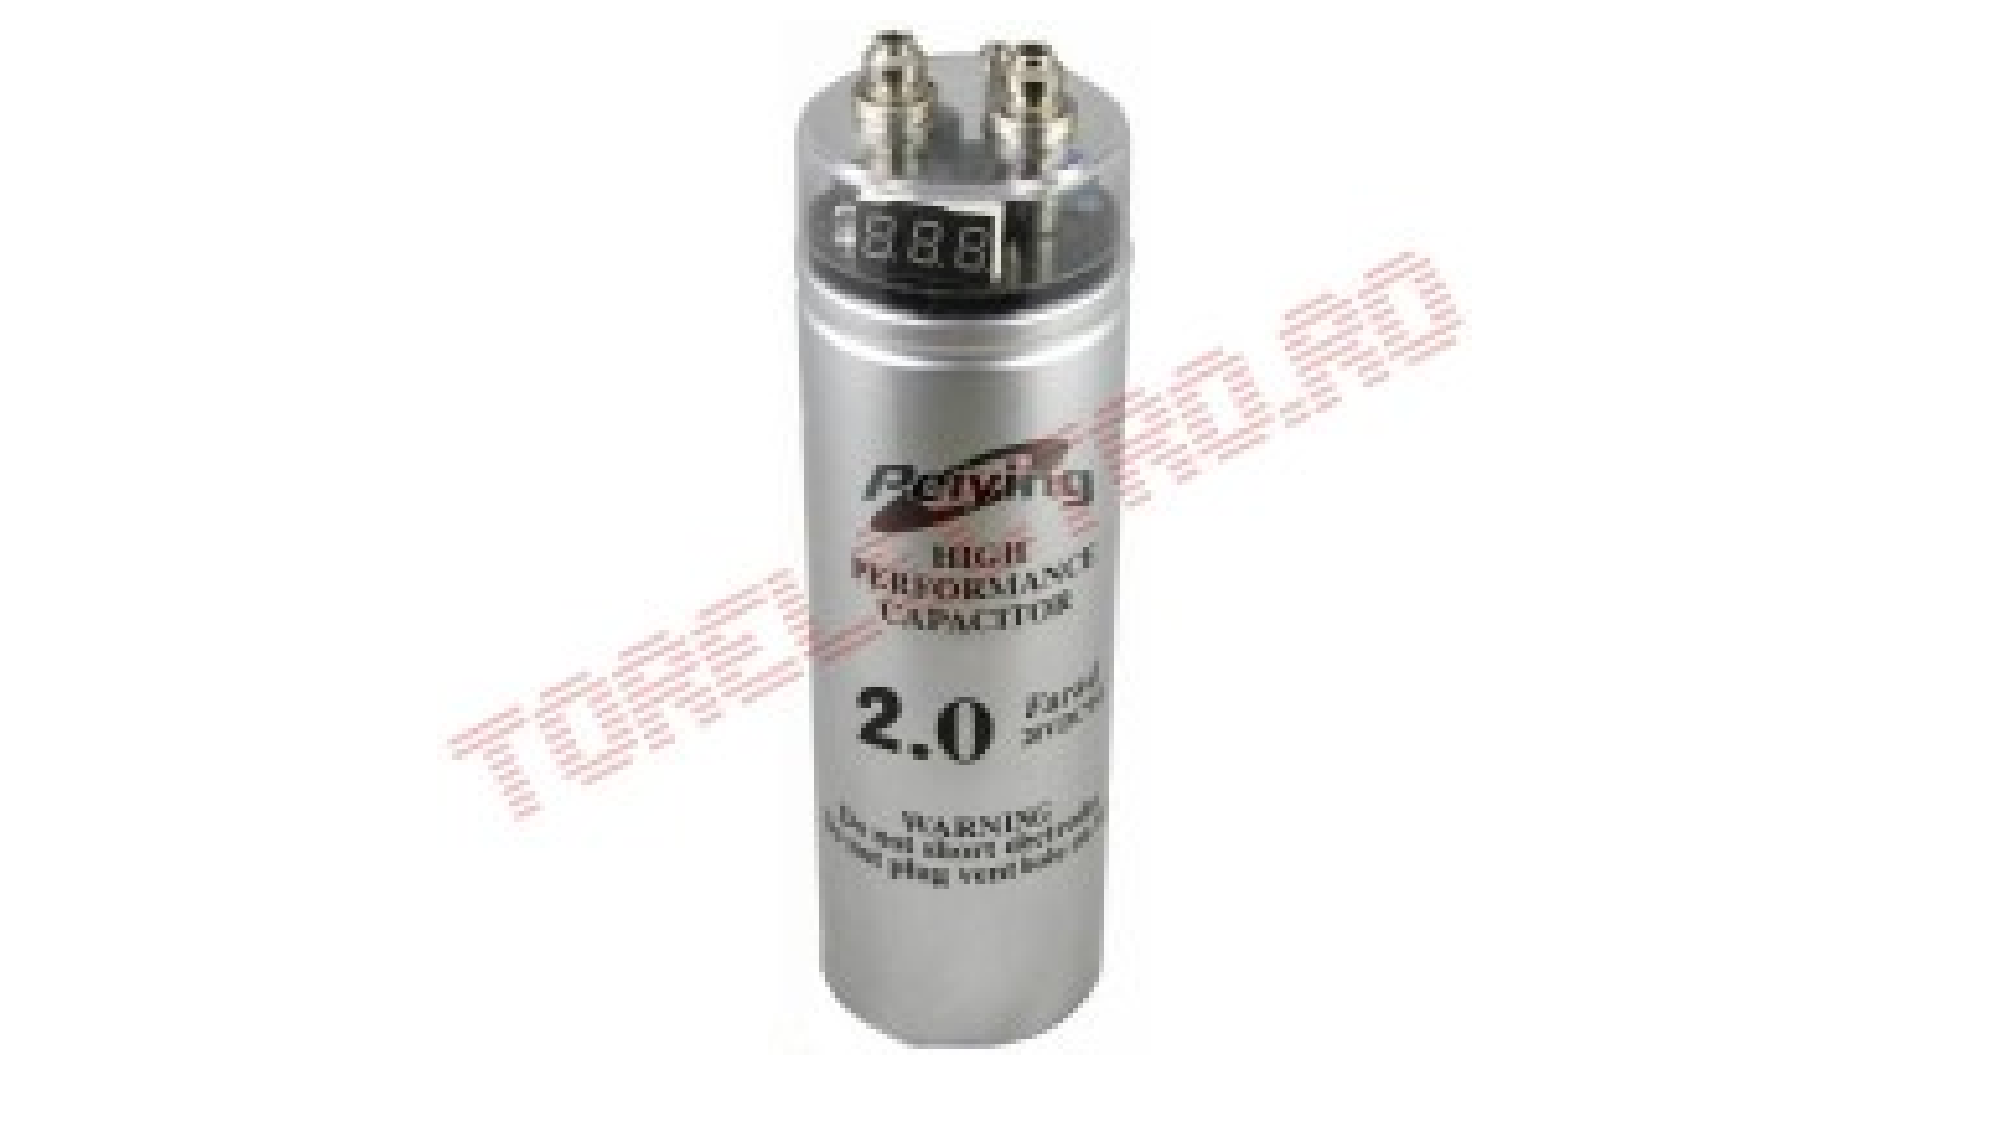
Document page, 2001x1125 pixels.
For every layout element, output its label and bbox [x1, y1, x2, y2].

picture [437, 20, 1472, 1055]
